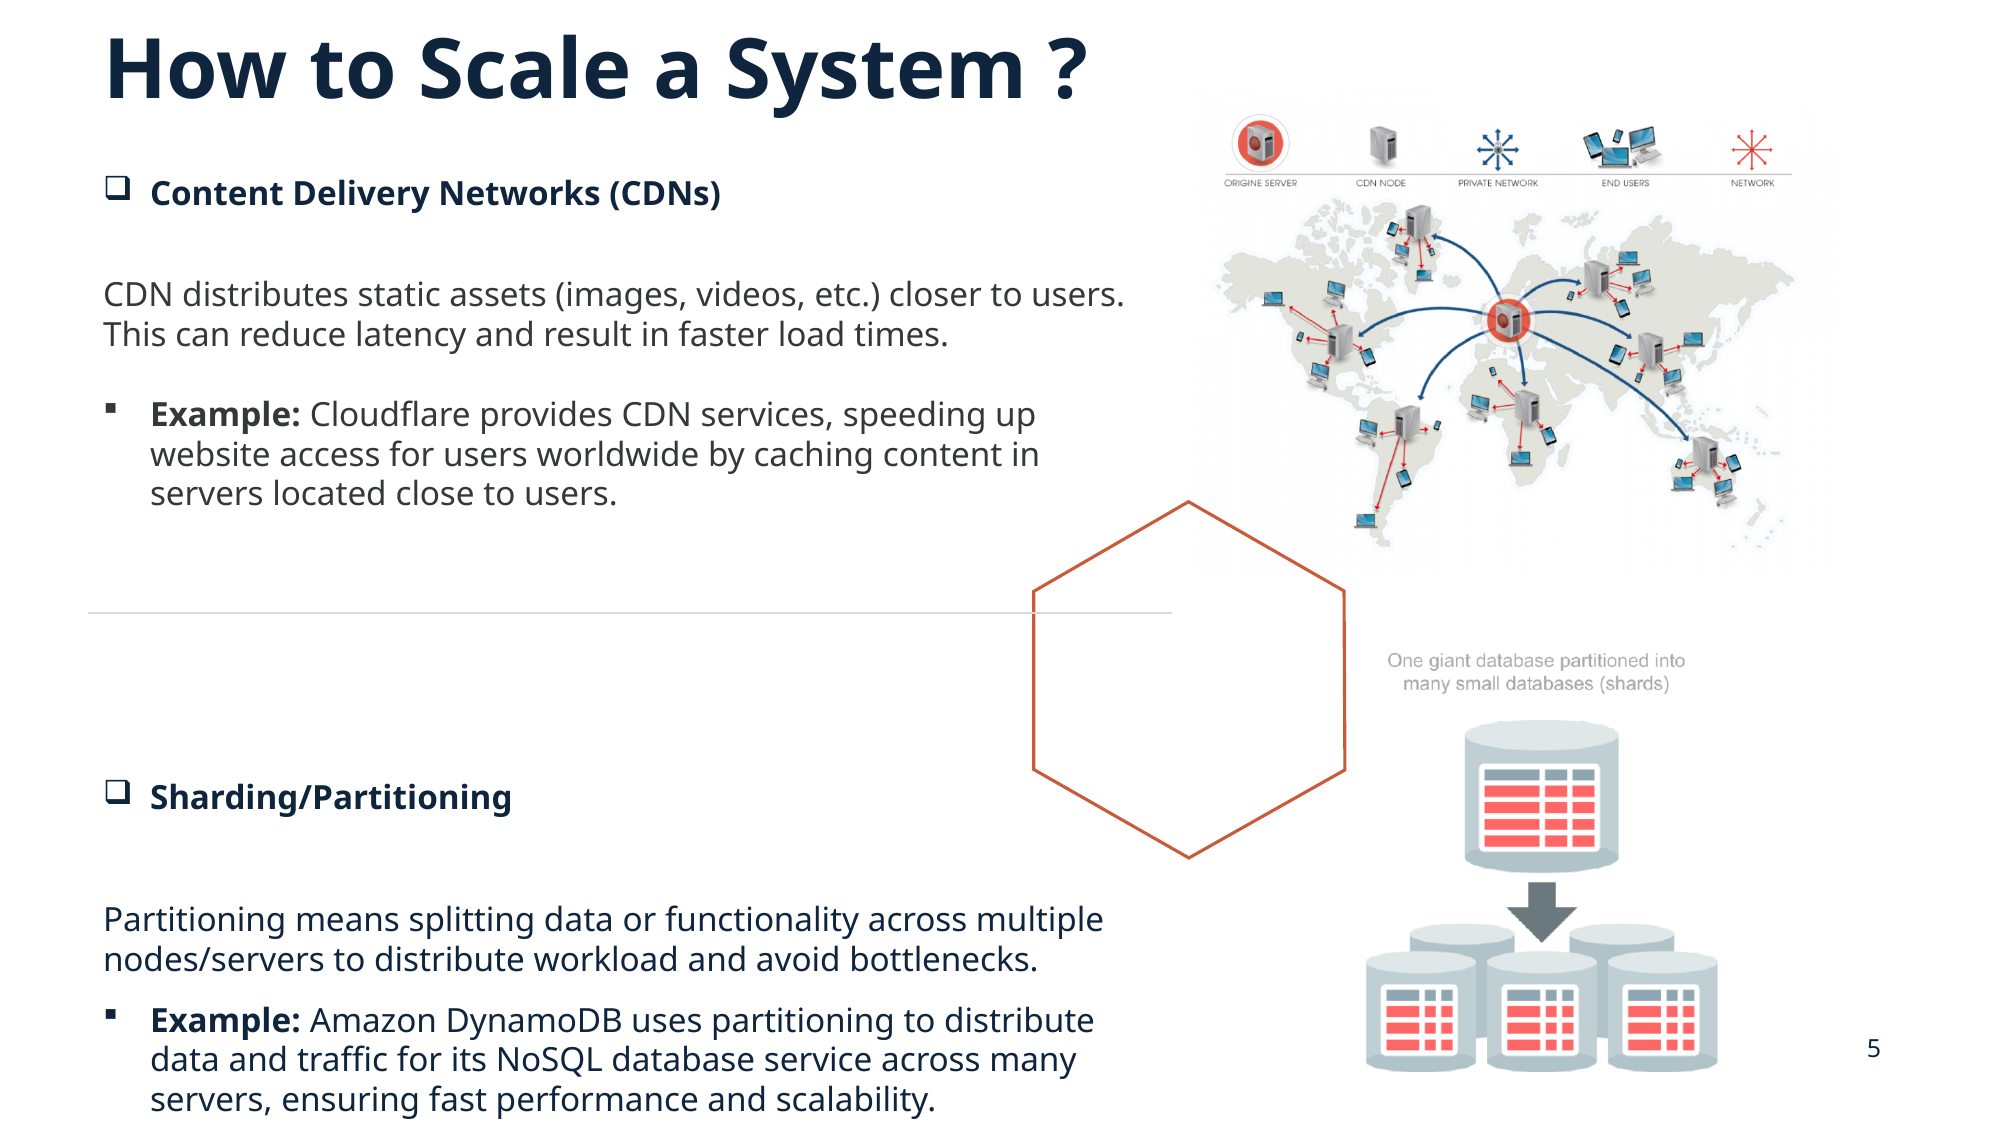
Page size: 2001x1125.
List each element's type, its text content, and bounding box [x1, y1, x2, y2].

list Content Delivery Networks (CDNs) CDN distributes static assets (images, videos, etc.) closer to users. This can reduce latency and result in faster load times. Example: Cloudflare provides CDN services, speeding up website access for users worldwide by caching content in servers located close to users. Sharding/Partitioning Partitioning means splitting data or functionality across multiple nodes/servers to distribute workload and avoid bottlenecks. Example: Amazon DynamoDB uses partitioning to distribute data and traffic for its NoSQL database service across many servers, ensuring fast performance and scalability. [88, 614, 1157, 1125]
list Content Delivery Networks (CDNs) CDN distributes static assets (images, videos, etc.) closer to users. This can reduce latency and result in faster load times. Example: Cloudflare provides CDN services, speeding up website access for users worldwide by caching content in servers located close to users. Sharding/Partitioning Partitioning means splitting data or functionality across multiple nodes/servers to distribute workload and avoid bottlenecks. Example: Amazon DynamoDB uses partitioning to distribute data and traffic for its NoSQL database service across many servers, ensuring fast performance and scalability. [88, 164, 1157, 612]
title How to Scale a System ? [88, 34, 1711, 109]
slide_number 5 [1836, 1020, 1912, 1080]
text_box [1033, 501, 1345, 858]
picture [1189, 87, 1837, 580]
picture [1294, 644, 1778, 1072]
